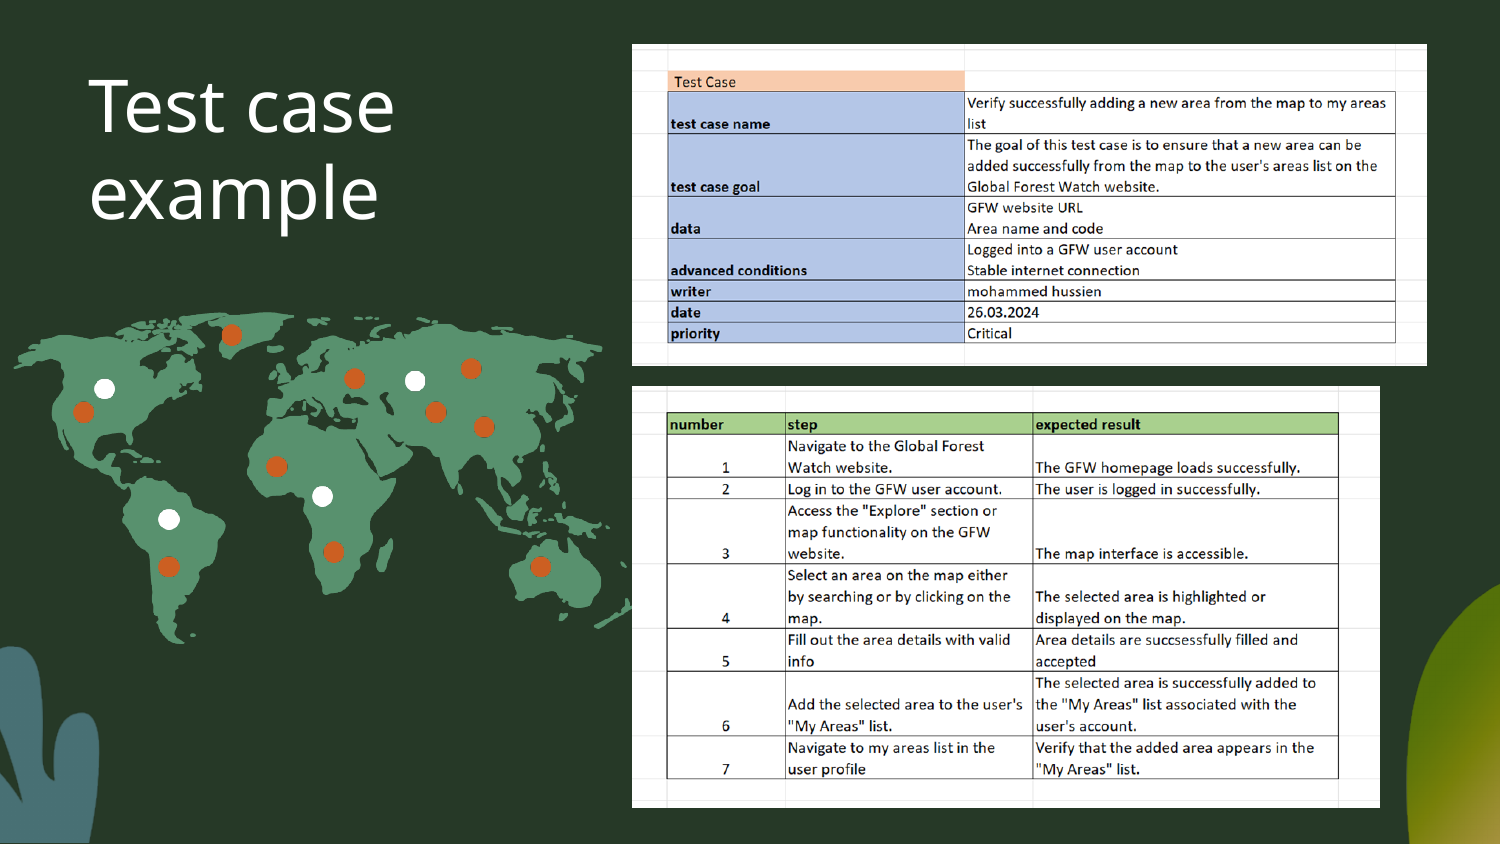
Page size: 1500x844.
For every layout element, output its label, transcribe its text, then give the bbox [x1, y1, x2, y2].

picture [0, 646, 99, 843]
title Test case example [73, 44, 502, 309]
picture [12, 44, 1428, 809]
picture [1407, 578, 1500, 844]
